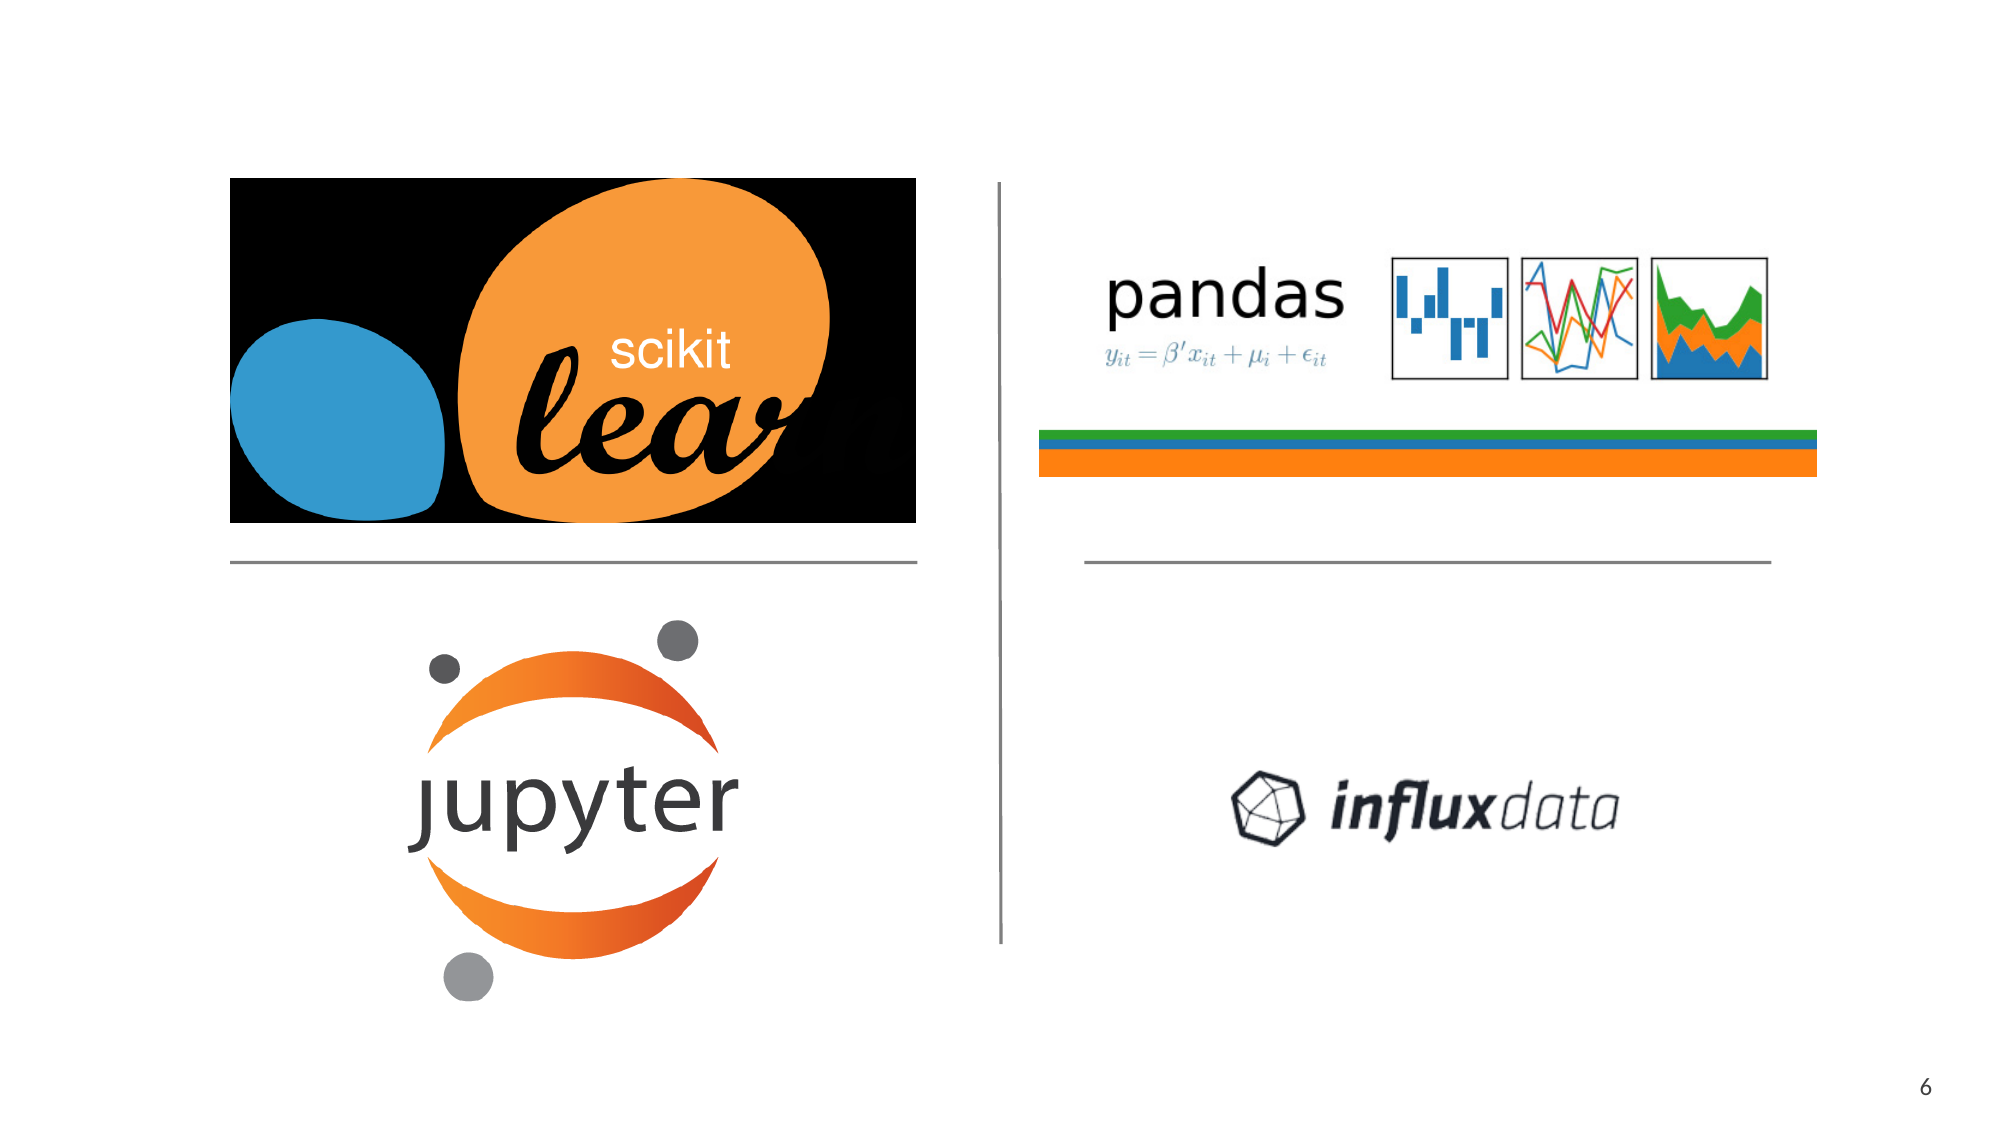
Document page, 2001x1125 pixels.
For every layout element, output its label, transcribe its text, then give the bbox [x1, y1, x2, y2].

picture [1039, 151, 1817, 477]
text_box [998, 182, 1002, 945]
text_box 1 [1790, 1064, 1947, 1110]
picture [229, 178, 916, 523]
picture [1218, 601, 1638, 1022]
picture [363, 601, 782, 1021]
